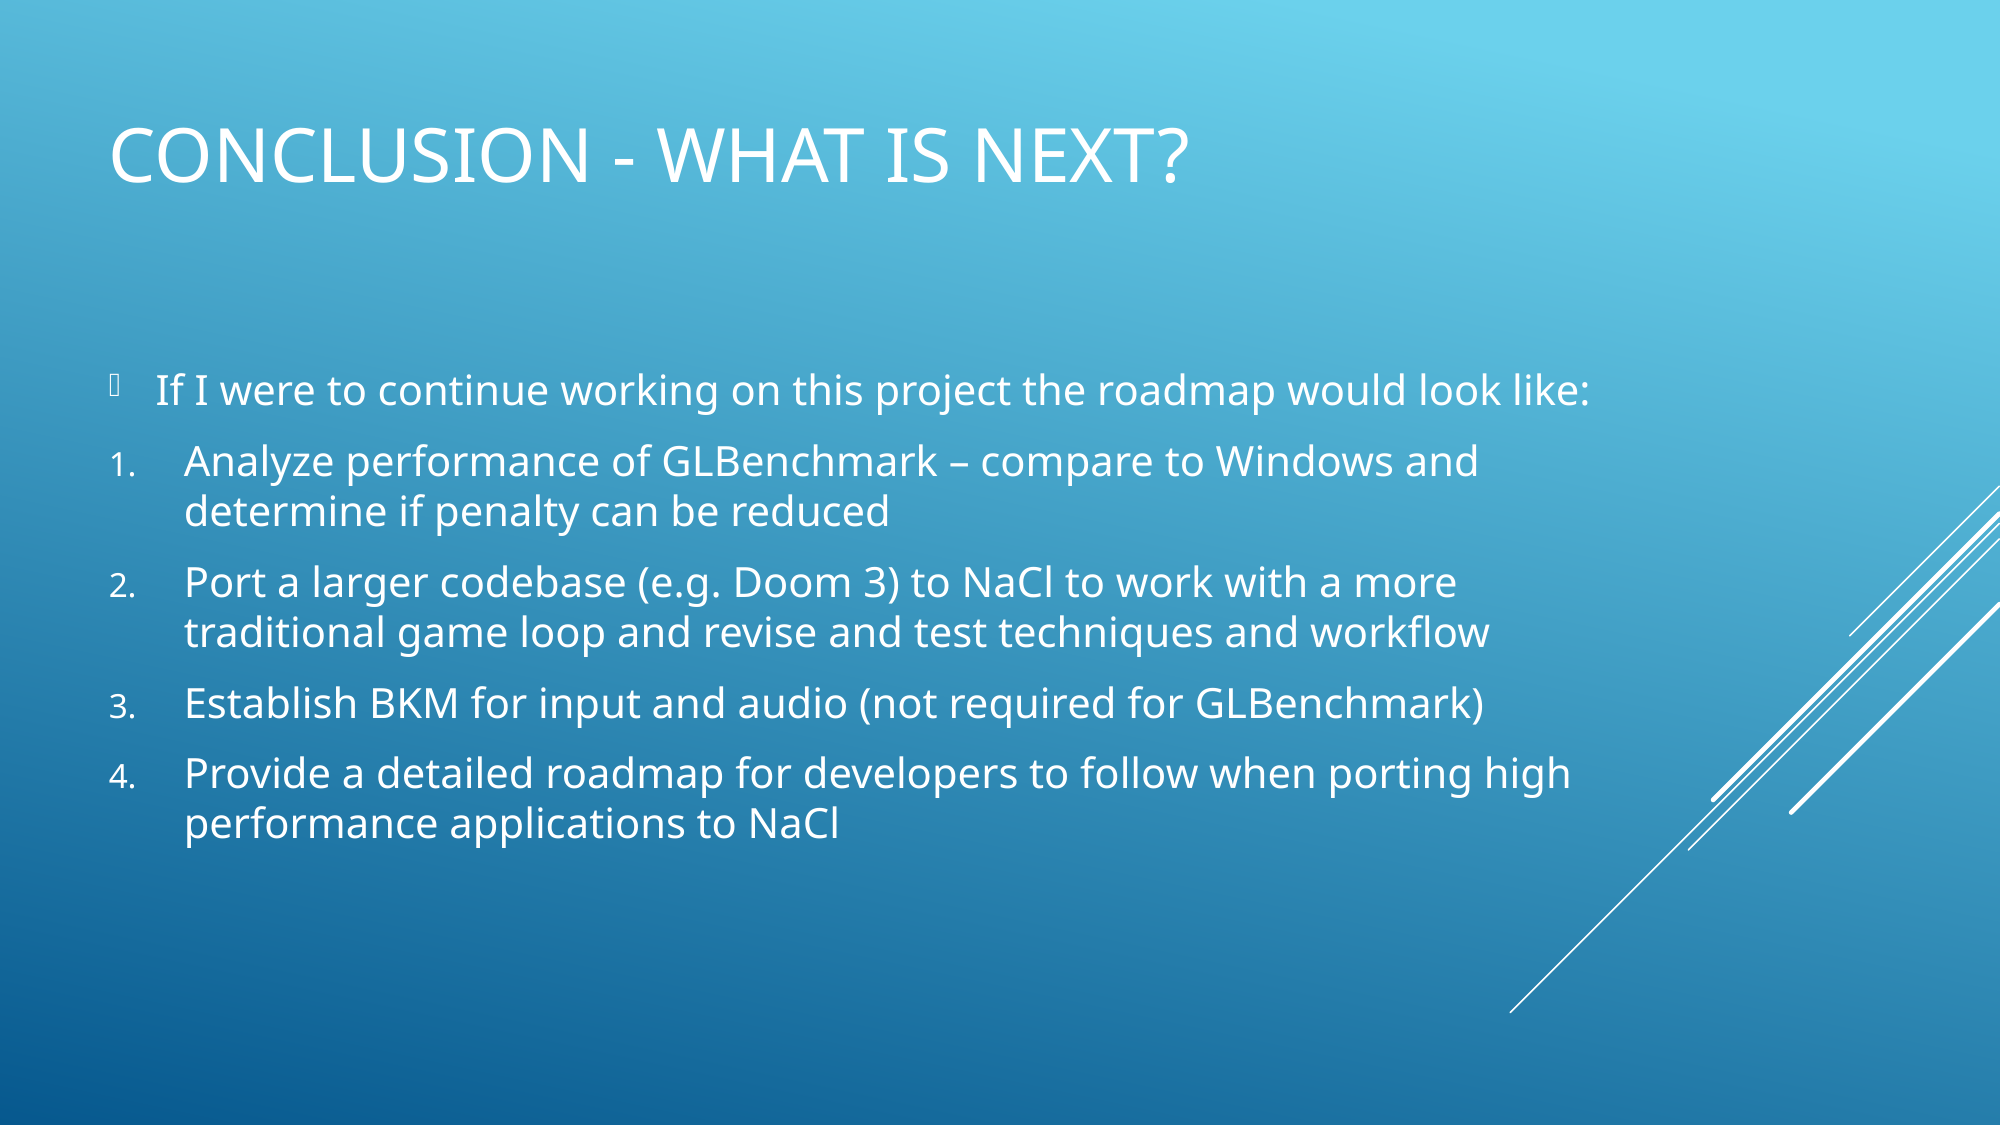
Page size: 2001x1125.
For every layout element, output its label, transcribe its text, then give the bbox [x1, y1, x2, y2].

title Conclusion - What is next? [93, 49, 1732, 256]
list If I were to continue working on this project the roadmap would look like: Analyze performance of GLBenchmark – compare to Windows and determine if penalty can be reduced Port a larger codebase (e.g. Doom 3) to NaCl to work with a more traditional game loop and revise and test techniques and workflow Establish BKM for input and audio (not required for GLBenchmark) Provide a detailed roadmap for developers to follow when porting high performance applications to NaCl [93, 215, 1620, 996]
